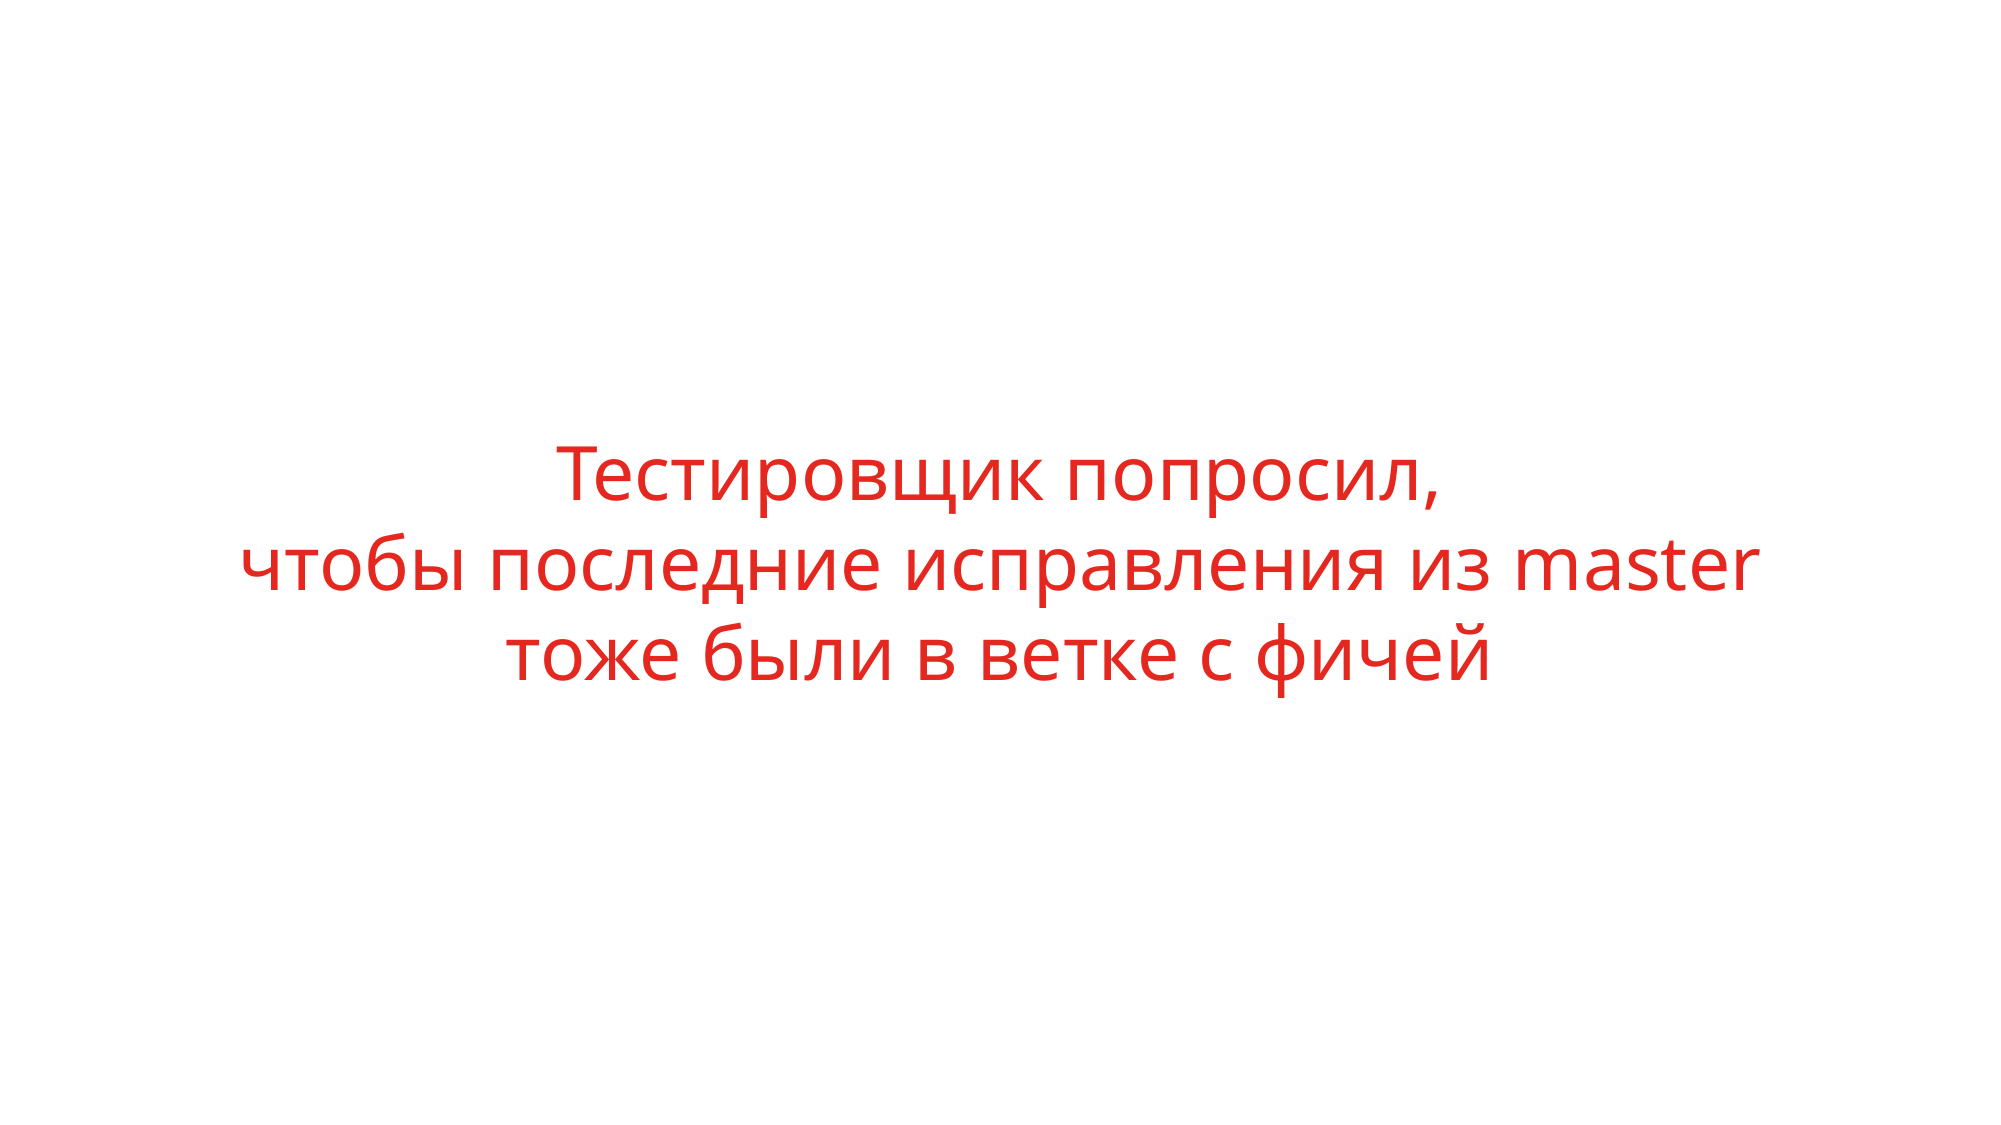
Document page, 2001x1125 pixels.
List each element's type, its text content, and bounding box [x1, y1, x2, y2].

title Тестировщик попросил, чтобы последние исправления из master тоже были в ветке с фичей [208, 290, 1792, 847]
